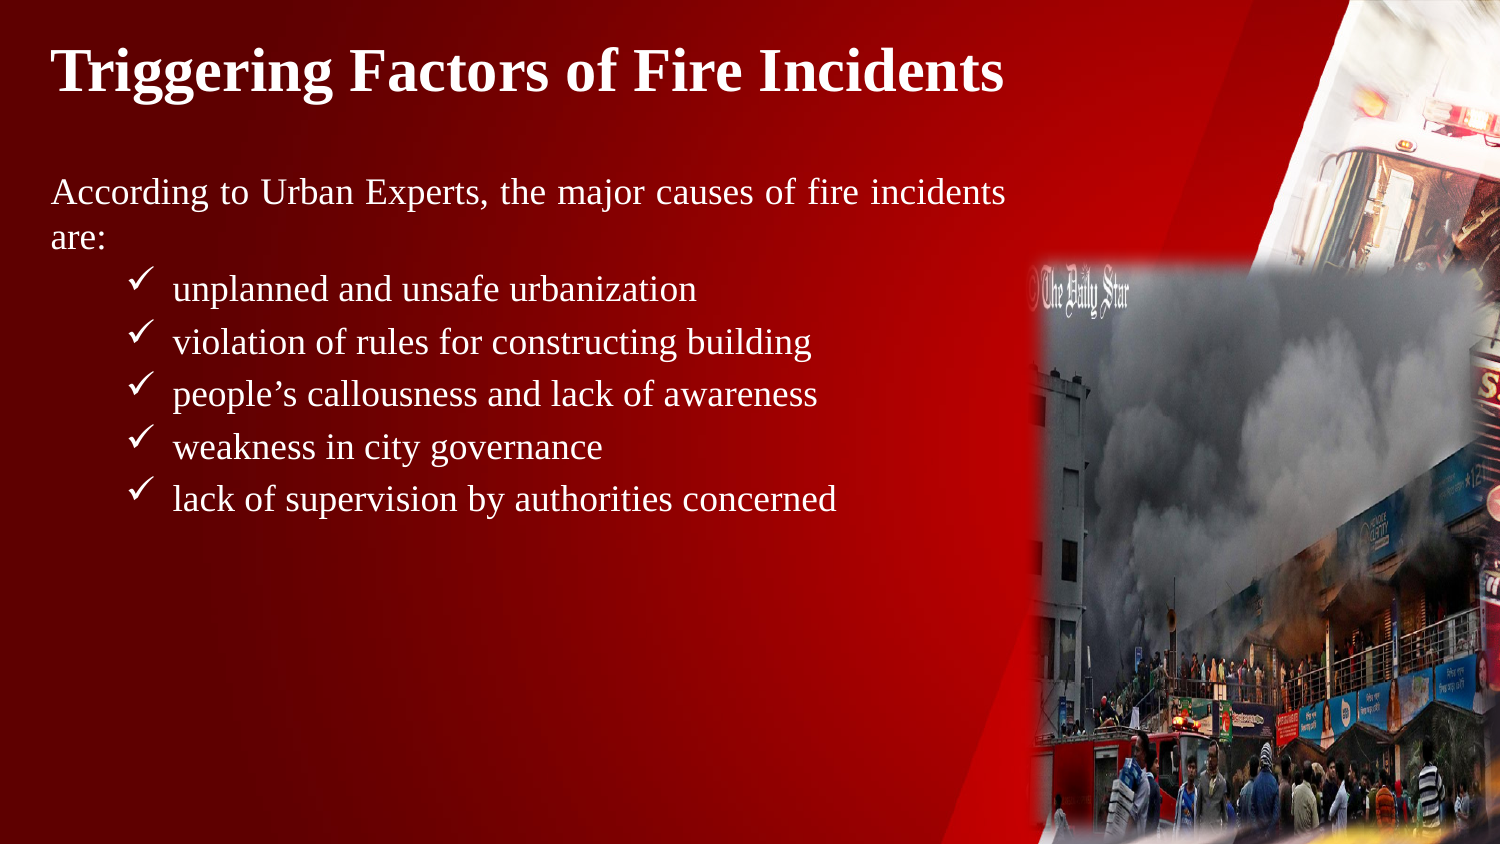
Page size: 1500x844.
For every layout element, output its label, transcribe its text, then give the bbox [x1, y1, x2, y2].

list According to Urban Experts, the major causes of fire incidents are: unplanned and unsafe urbanization violation of rules for constructing building people’s callousness and lack of awareness weakness in city governance lack of supervision by authorities concerned [35, 159, 1023, 649]
text_box Triggering Factors of Fire Incidents [35, 21, 1051, 111]
picture [0, 0, 1500, 844]
